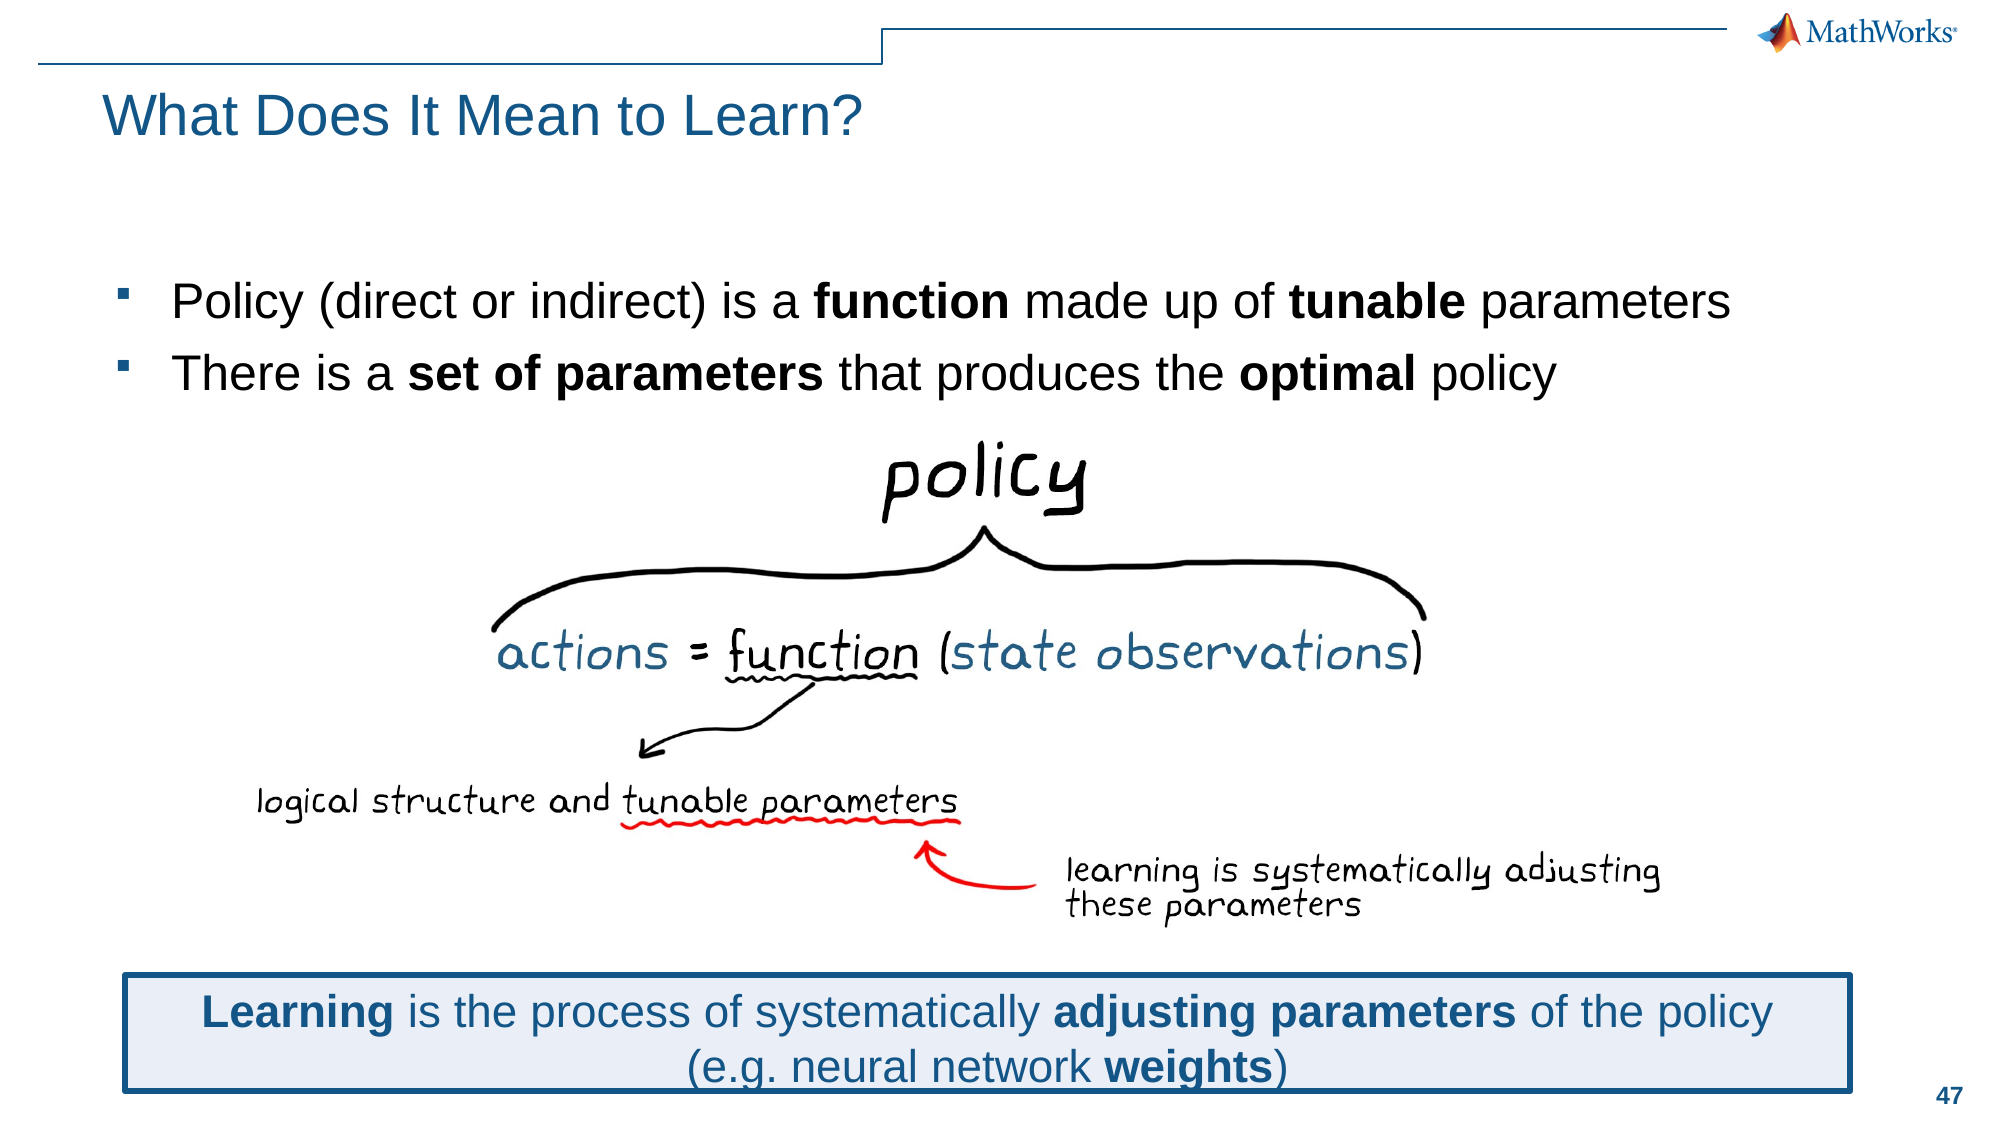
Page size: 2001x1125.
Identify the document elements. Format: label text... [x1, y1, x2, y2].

picture [1751, 3, 1970, 63]
text_box Policy (direct or indirect) is a function made up of tunable parameters There is a set of parameters that produces the optimal policy [112, 254, 1735, 401]
picture [257, 440, 1660, 928]
text_box Learning is the process of systematically adjusting parameters of the policy (e.g. neural network weights) [125, 975, 1851, 1092]
title What Does It Mean to Learn? [99, 75, 1867, 265]
